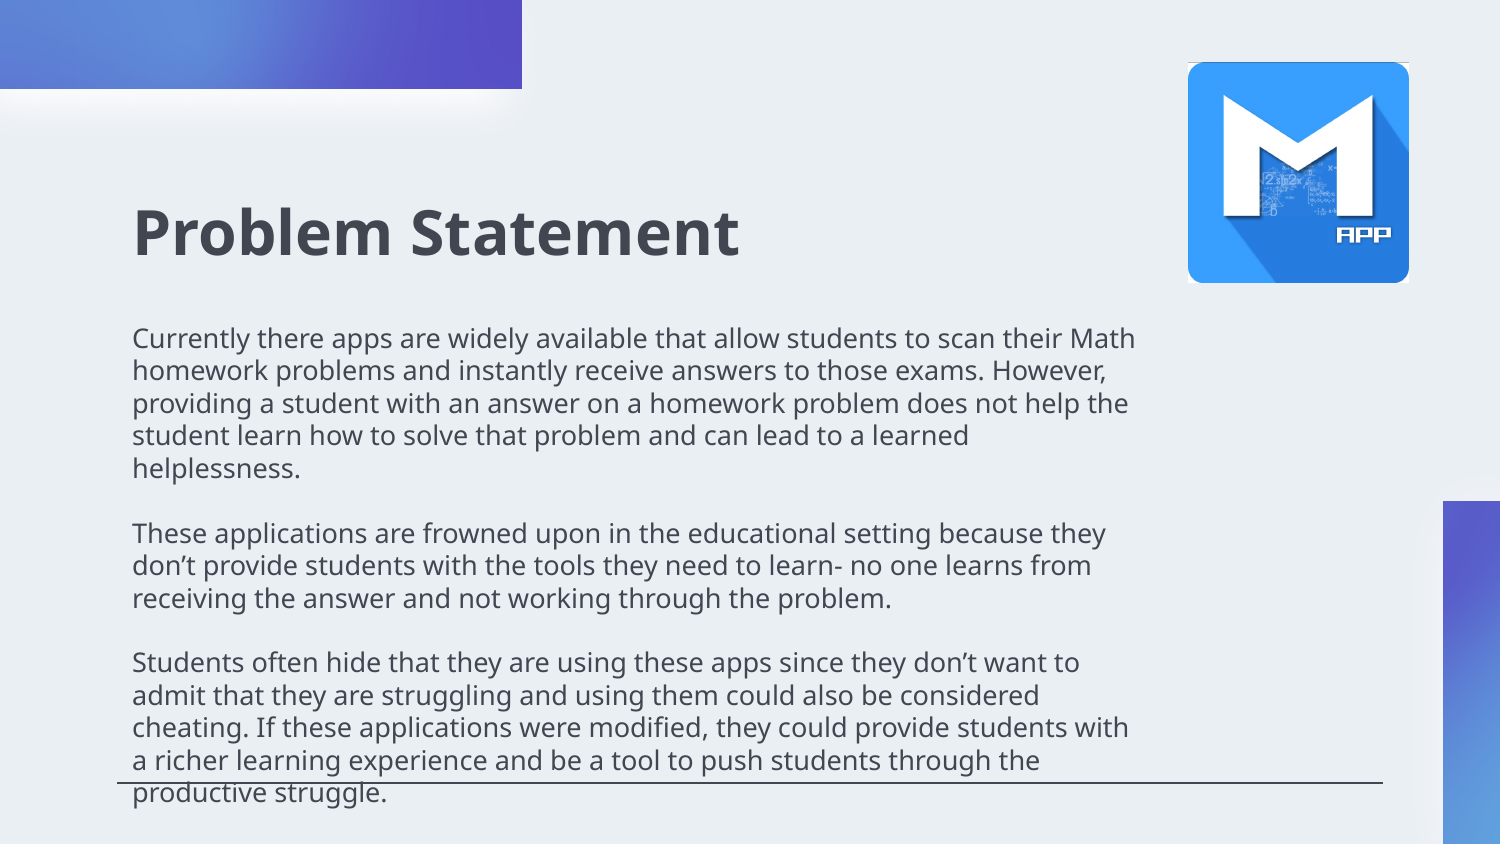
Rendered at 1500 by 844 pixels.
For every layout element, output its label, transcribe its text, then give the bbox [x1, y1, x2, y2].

picture [0, 0, 522, 89]
title Problem Statement [116, 188, 798, 283]
subtitle Currently there apps are widely available that allow students to scan their Math homework problems and instantly receive answers to those exams. However, providing a student with an answer on a homework problem does not help the student learn how to solve that problem and can lead to a learned helplessness. These applications are frowned upon in the educational setting because they don’t provide students with the tools they need to learn- no one learns from receiving the answer and not working through the problem. Students often hide that they are using these apps since they don’t want to admit that they are struggling and using them could also be considered cheating. If these applications were modified, they could provide students with a richer learning experience and be a tool to push students through the productive struggle. [116, 306, 1153, 733]
picture [1443, 501, 1500, 844]
picture [1188, 62, 1409, 283]
